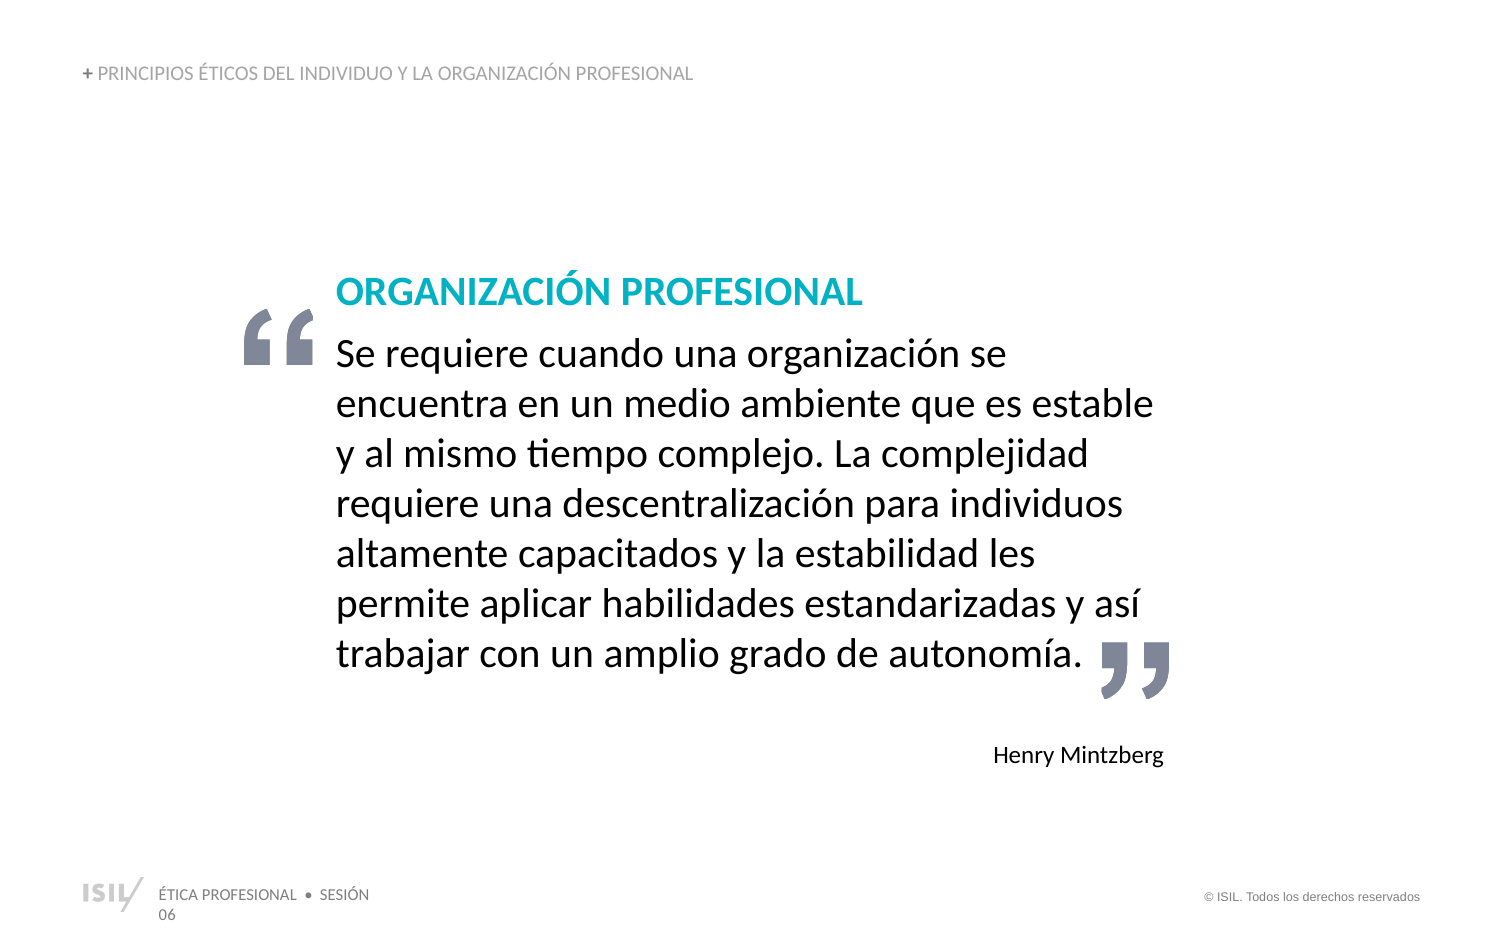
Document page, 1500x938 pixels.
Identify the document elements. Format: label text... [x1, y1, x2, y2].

text_box + PRINCIPIOS ÉTICOS DEL INDIVIDUO Y LA ORGANIZACIÓN PROFESIONAL [82, 62, 868, 85]
picture [1100, 642, 1170, 699]
picture [244, 309, 313, 366]
text_box ORGANIZACIÓN PROFESIONAL Se requiere cuando una organización se encuentra en un medio ambiente que es estable y al mismo tiempo complejo. La complejidad requiere una descentralización para individuos altamente capacitados y la estabilidad les permite aplicar habilidades estandarizadas y así trabajar con un amplio grado de autonomía. Henry Mintzberg [335, 263, 1165, 769]
